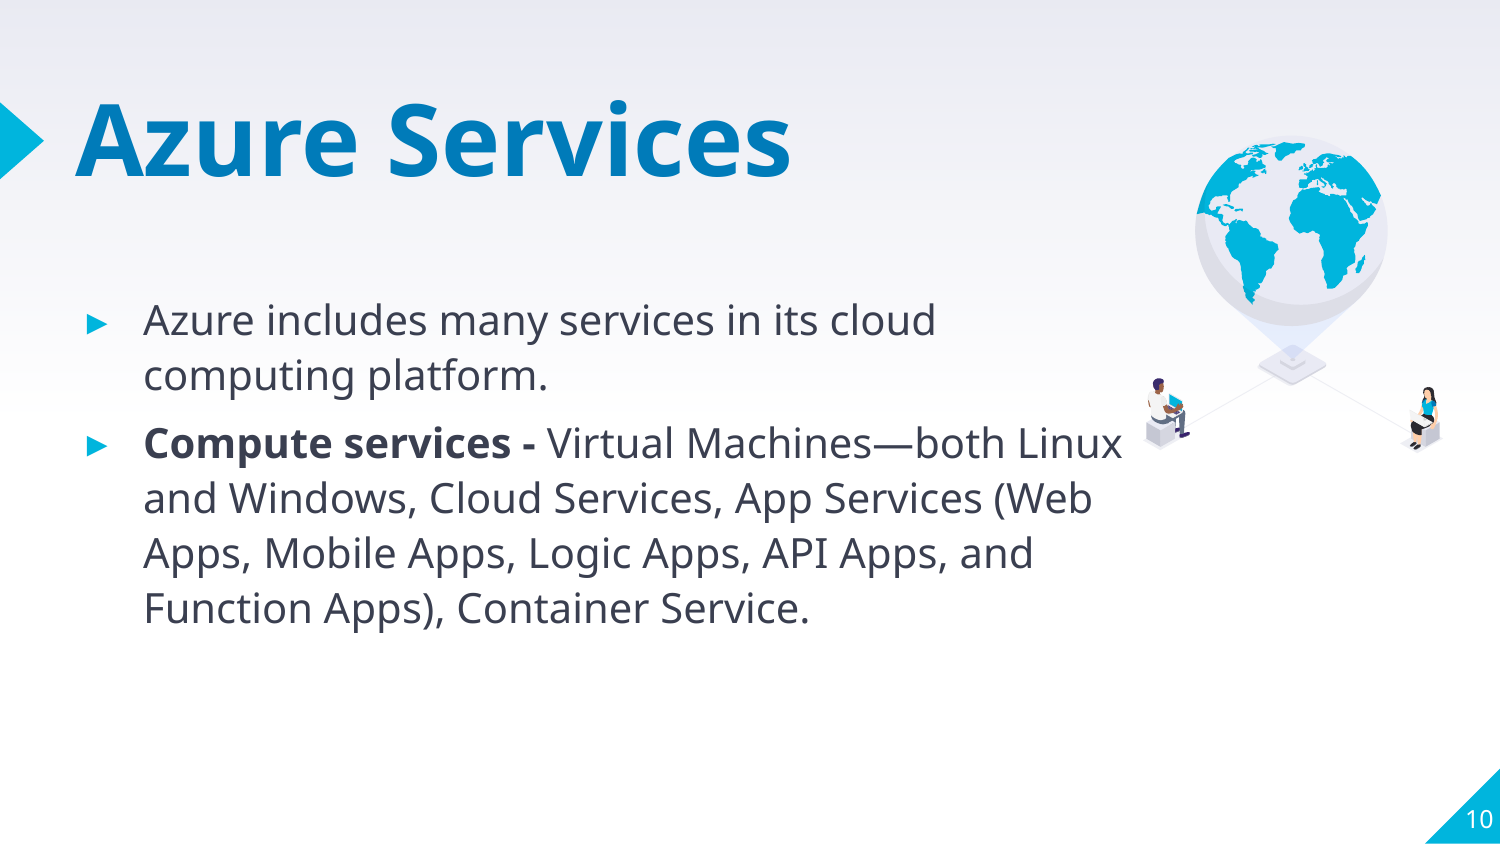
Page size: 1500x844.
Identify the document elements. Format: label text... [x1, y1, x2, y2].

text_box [1142, 135, 1444, 454]
title Azure Services [75, 99, 1001, 277]
list Azure includes many services in its cloud computing platform. Compute services - Virtual Machines—both Linux and Windows, Cloud Services, App Services (Web Apps, Mobile Apps, Logic Apps, API Apps, and Function Apps), Container Service. [68, 289, 1145, 756]
slide_number 10 [1418, 760, 1494, 838]
